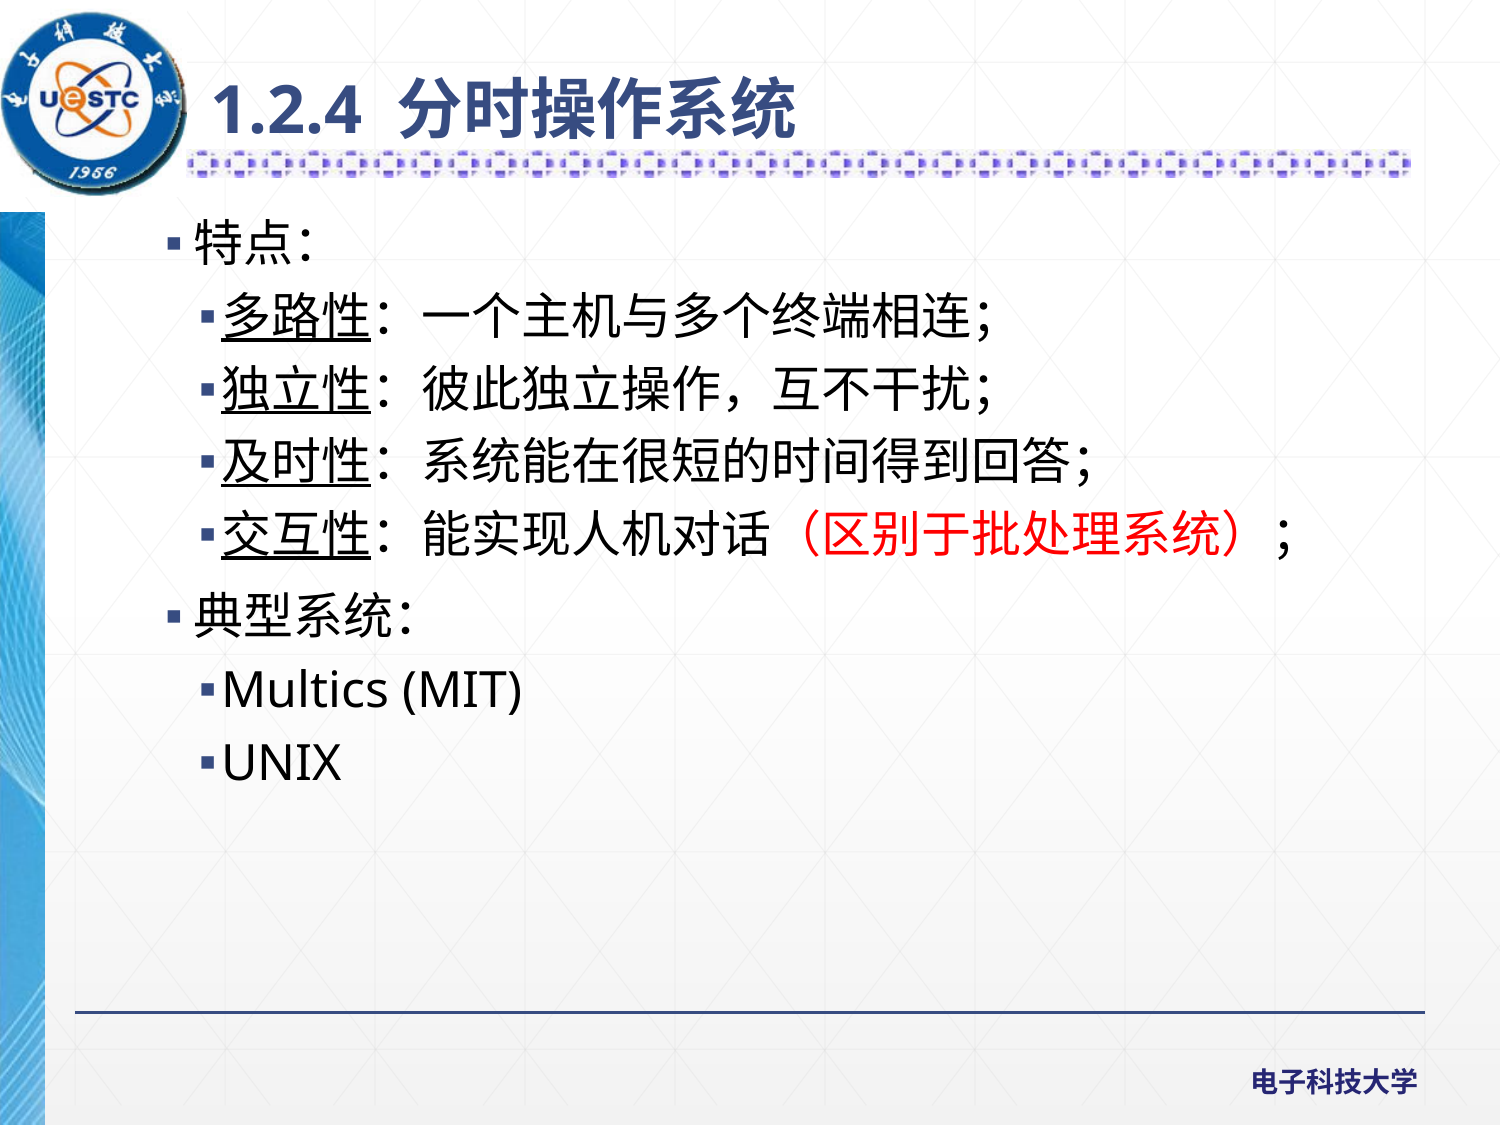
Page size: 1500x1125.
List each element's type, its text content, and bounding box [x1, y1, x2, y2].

picture [0, 212, 45, 1125]
picture [1220, 149, 1411, 178]
picture [0, 0, 195, 197]
list 特点： 多路性：一个主机与多个终端相连； 独立性：彼此独立操作，互不干扰； 及时性：系统能在很短的时间得到回答； 交互性：能实现人机对话（区别于批处理系统）； 典型系统： Multics (MIT) UNIX [150, 211, 1329, 674]
title 1.2.4 分时操作系统 [195, 69, 1220, 191]
